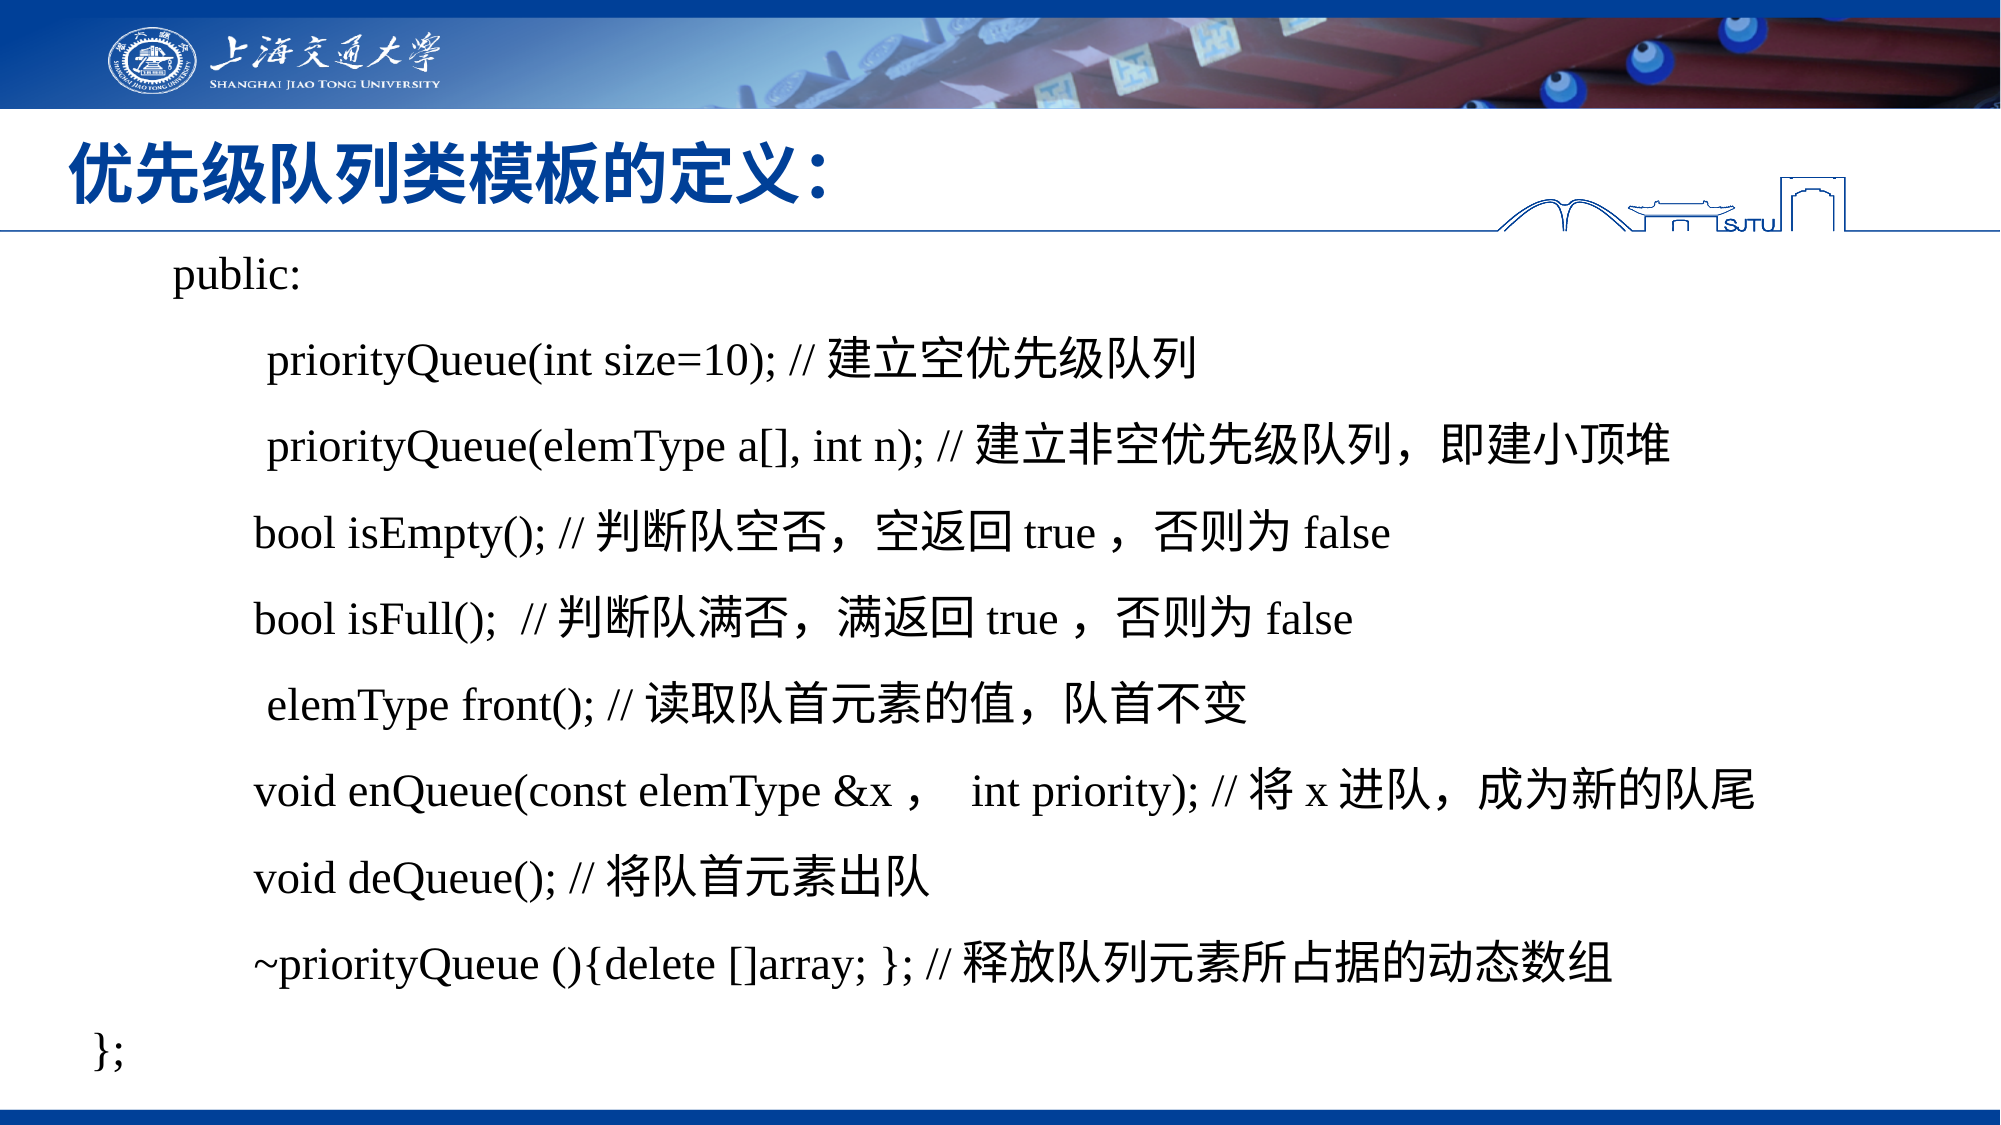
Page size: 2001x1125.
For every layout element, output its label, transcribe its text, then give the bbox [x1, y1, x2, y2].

title 优先级队列类模板的定义： [52, 130, 1884, 225]
picture [0, 0, 2001, 109]
list public: priorityQueue(int size=10); //建立空优先级队列 priorityQueue(elemType a[], int n); //建立非空优先级队列，即建小顶堆 bool isEmpty(); //判断队空否，空返回true，否则为false bool isFull(); //判断队满否，满返回true，否则为false elemType front(); //读取队首元素的值，队首不变 void enQueue(const elemType &x， int priority); //将x进队，成为新的队尾 void deQueue(); //将队首元素出队 ~priorityQueue (){delete []array; }; //释放队列元素所占据的动态数组 }; [75, 224, 1907, 1086]
